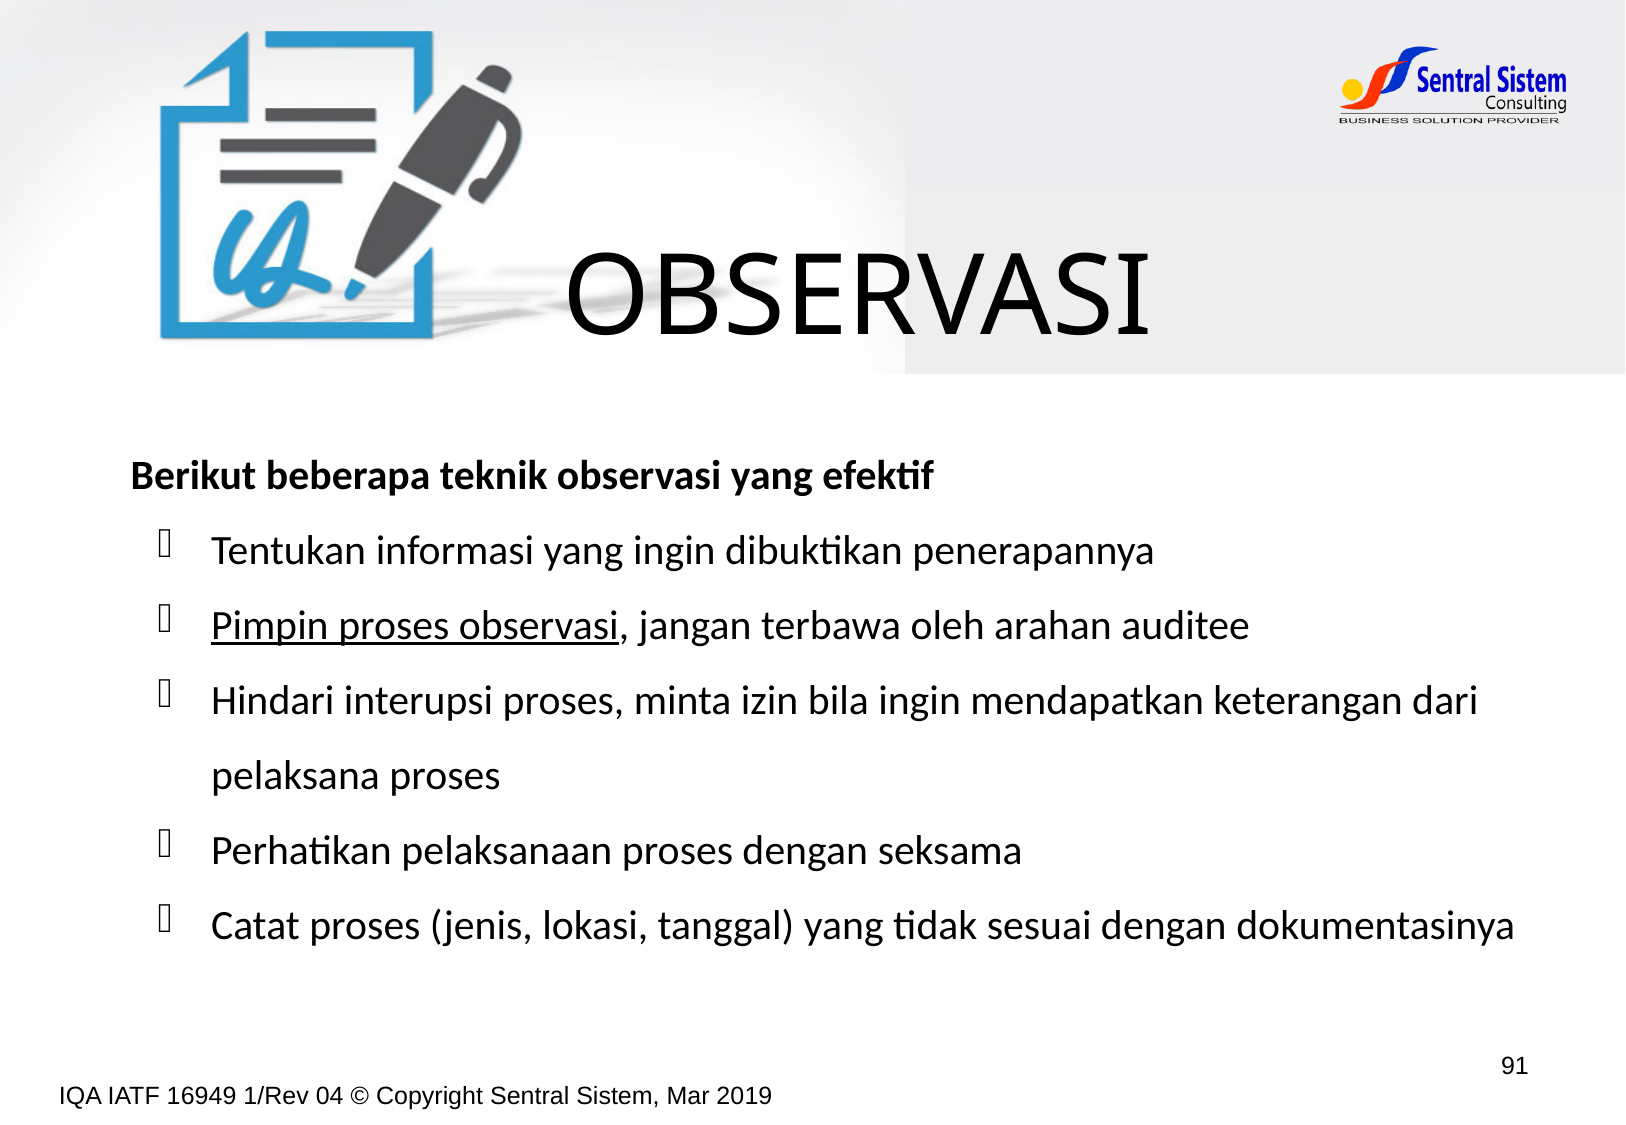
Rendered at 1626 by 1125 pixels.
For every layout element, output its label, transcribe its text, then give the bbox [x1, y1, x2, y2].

text_box [905, 0, 1625, 376]
picture [1339, 46, 1566, 125]
footer IQA IATF 16949 1/Rev 04 © Copyright Sentral Sistem, Mar 2019 [44, 1072, 943, 1125]
list Berikut beberapa teknik observasi yang efektif Tentukan informasi yang ingin dibuktikan penerapannya Pimpin proses observasi, jangan terbawa oleh arahan auditee Hindari interupsi proses, minta izin bila ingin mendapatkan keterangan dari pelaksana proses Perhatikan pelaksanaan proses dengan seksama Catat proses (jenis, lokasi, tanggal) yang tidak sesuai dengan dokumentasinya [115, 414, 1544, 1002]
text_box OBSERVASI [908, 214, 1168, 364]
picture [0, 0, 905, 374]
slide_number 91 [1164, 1042, 1544, 1103]
